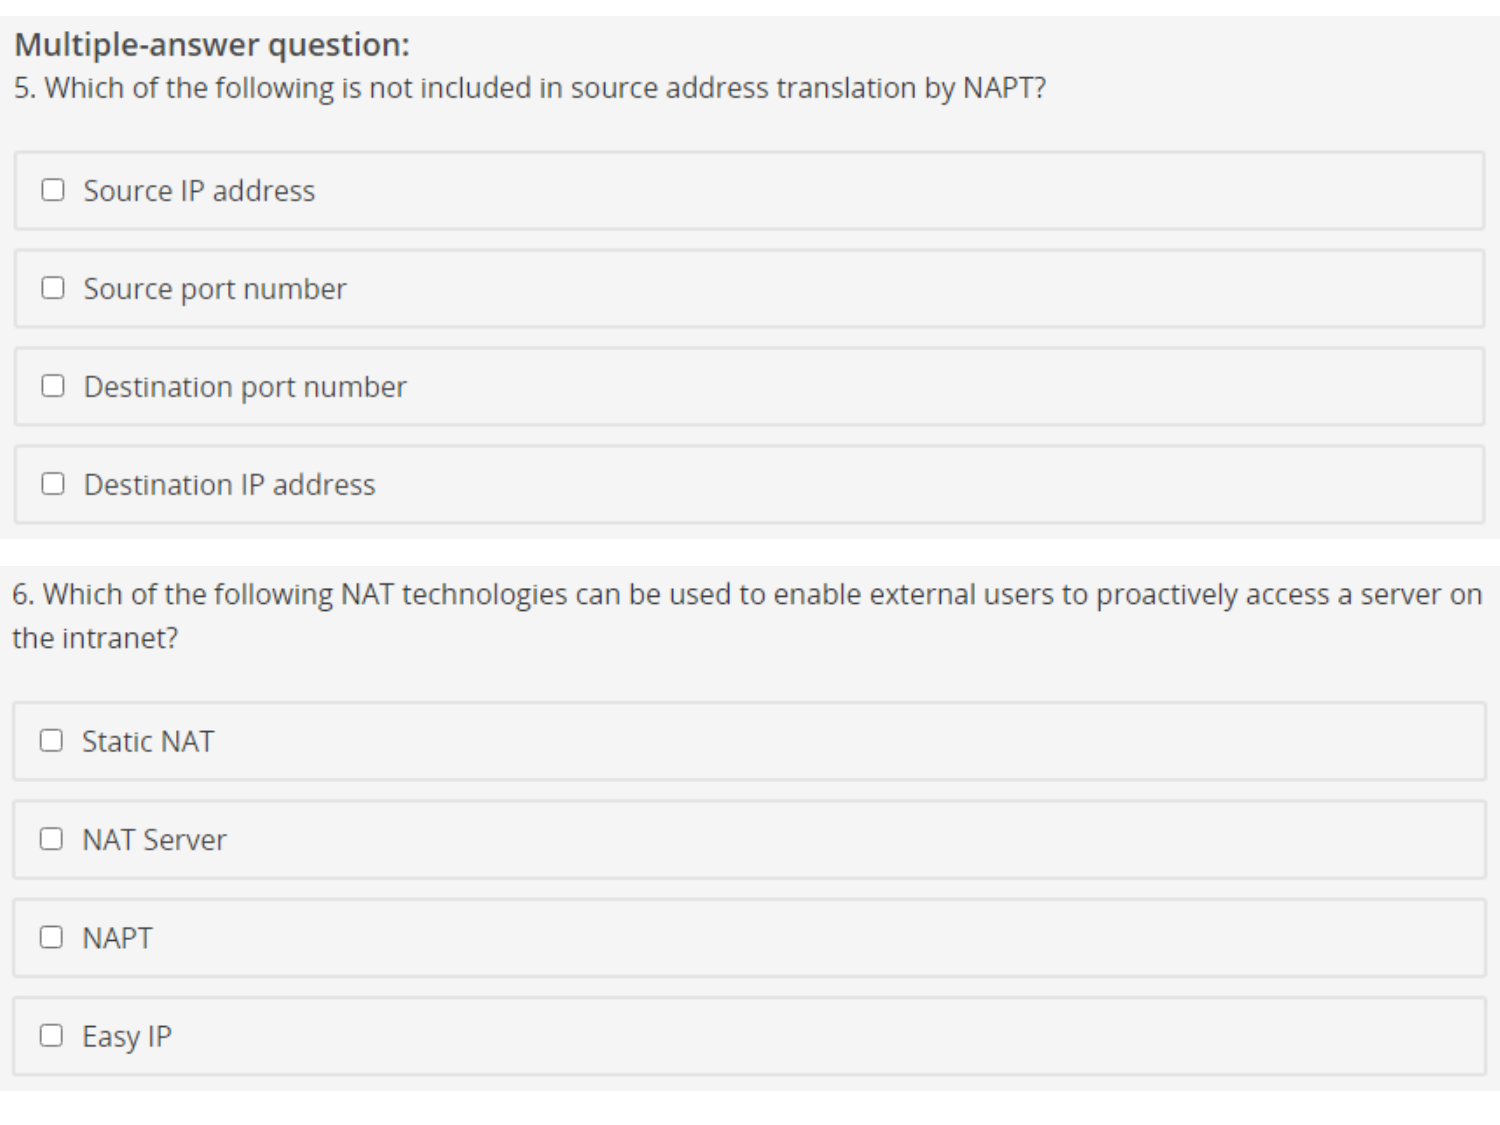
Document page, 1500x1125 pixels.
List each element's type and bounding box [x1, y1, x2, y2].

list [0, 16, 1500, 539]
picture [0, 566, 1500, 1091]
